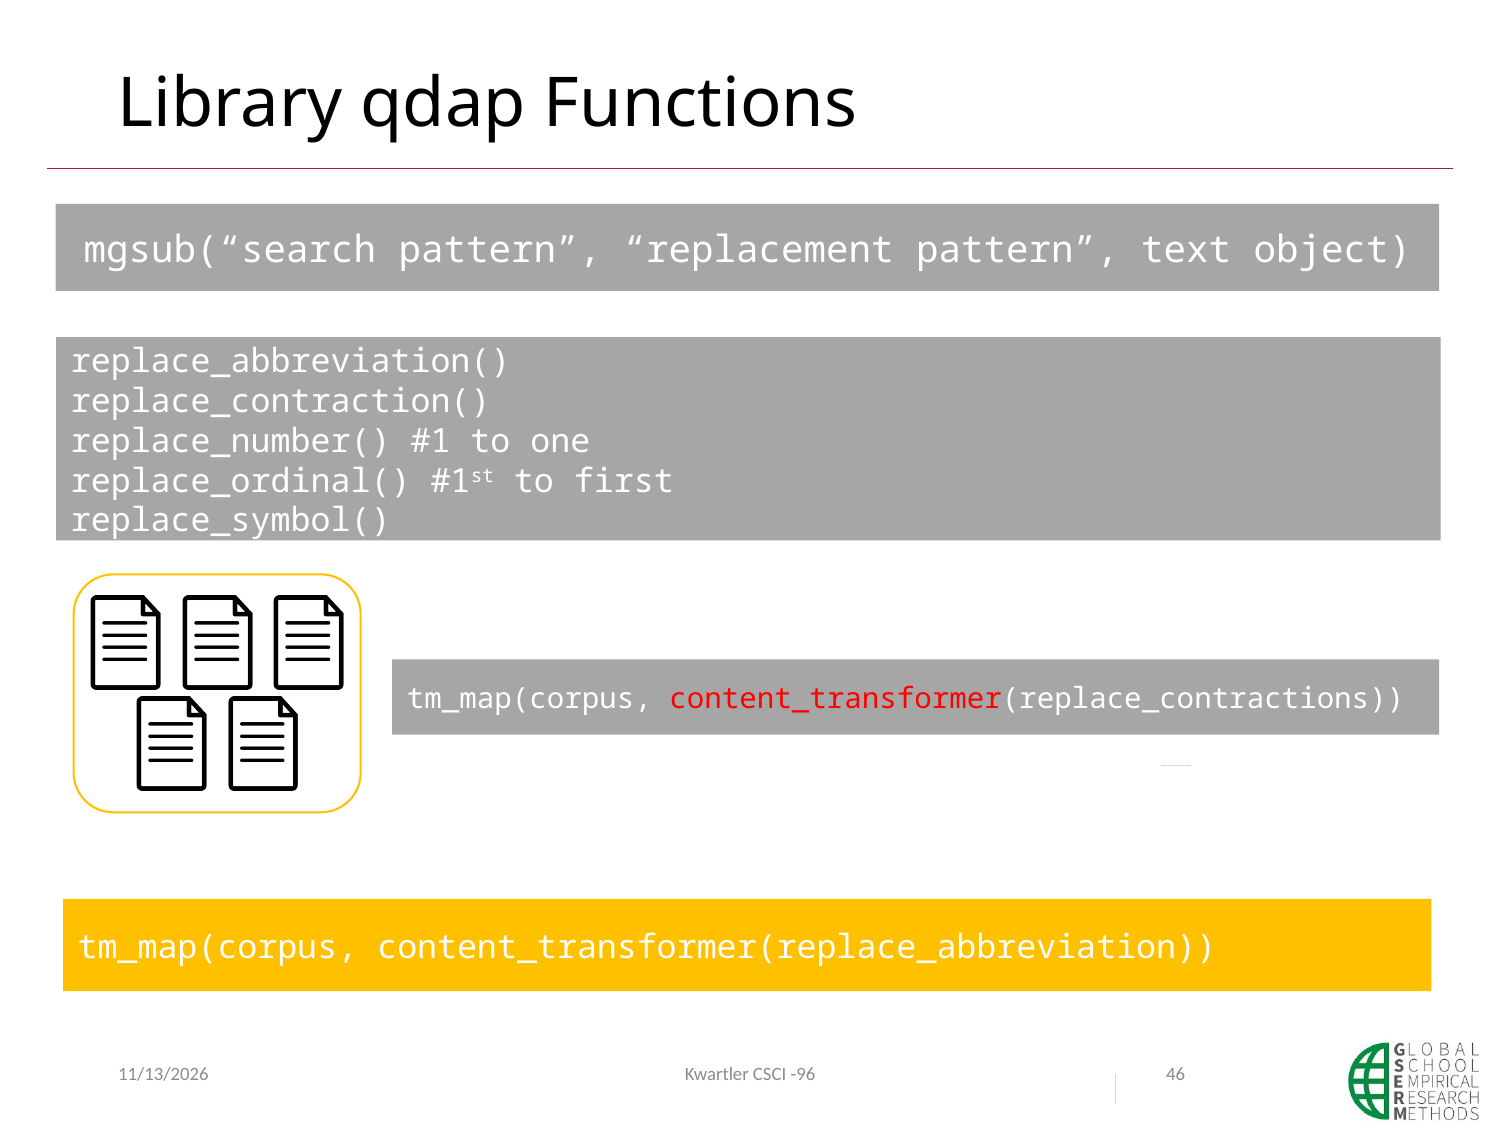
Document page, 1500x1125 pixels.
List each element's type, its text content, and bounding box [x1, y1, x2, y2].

text_box Kwartler CSCI -96 [496, 1042, 1004, 1103]
text_box tm_map(corpus, content_transformer(replace_abbreviation)) [62, 898, 1432, 992]
text_box replace_abbreviation() replace_contraction() replace_number() #1 to one replace_ordinal() #1st to first replace_symbol() [56, 336, 1441, 541]
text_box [73, 574, 361, 813]
text_box 46 [1059, 1042, 1200, 1103]
text_box mgsub(“search pattern”, “replacement pattern”, text object) [55, 203, 1440, 291]
picture [1342, 1035, 1500, 1125]
text_box tm_map(corpus, content_transformer(replace_contractions)) [392, 659, 1440, 735]
title Library qdap Functions [103, 59, 1397, 157]
text_box 5/27/23 [103, 1042, 441, 1103]
